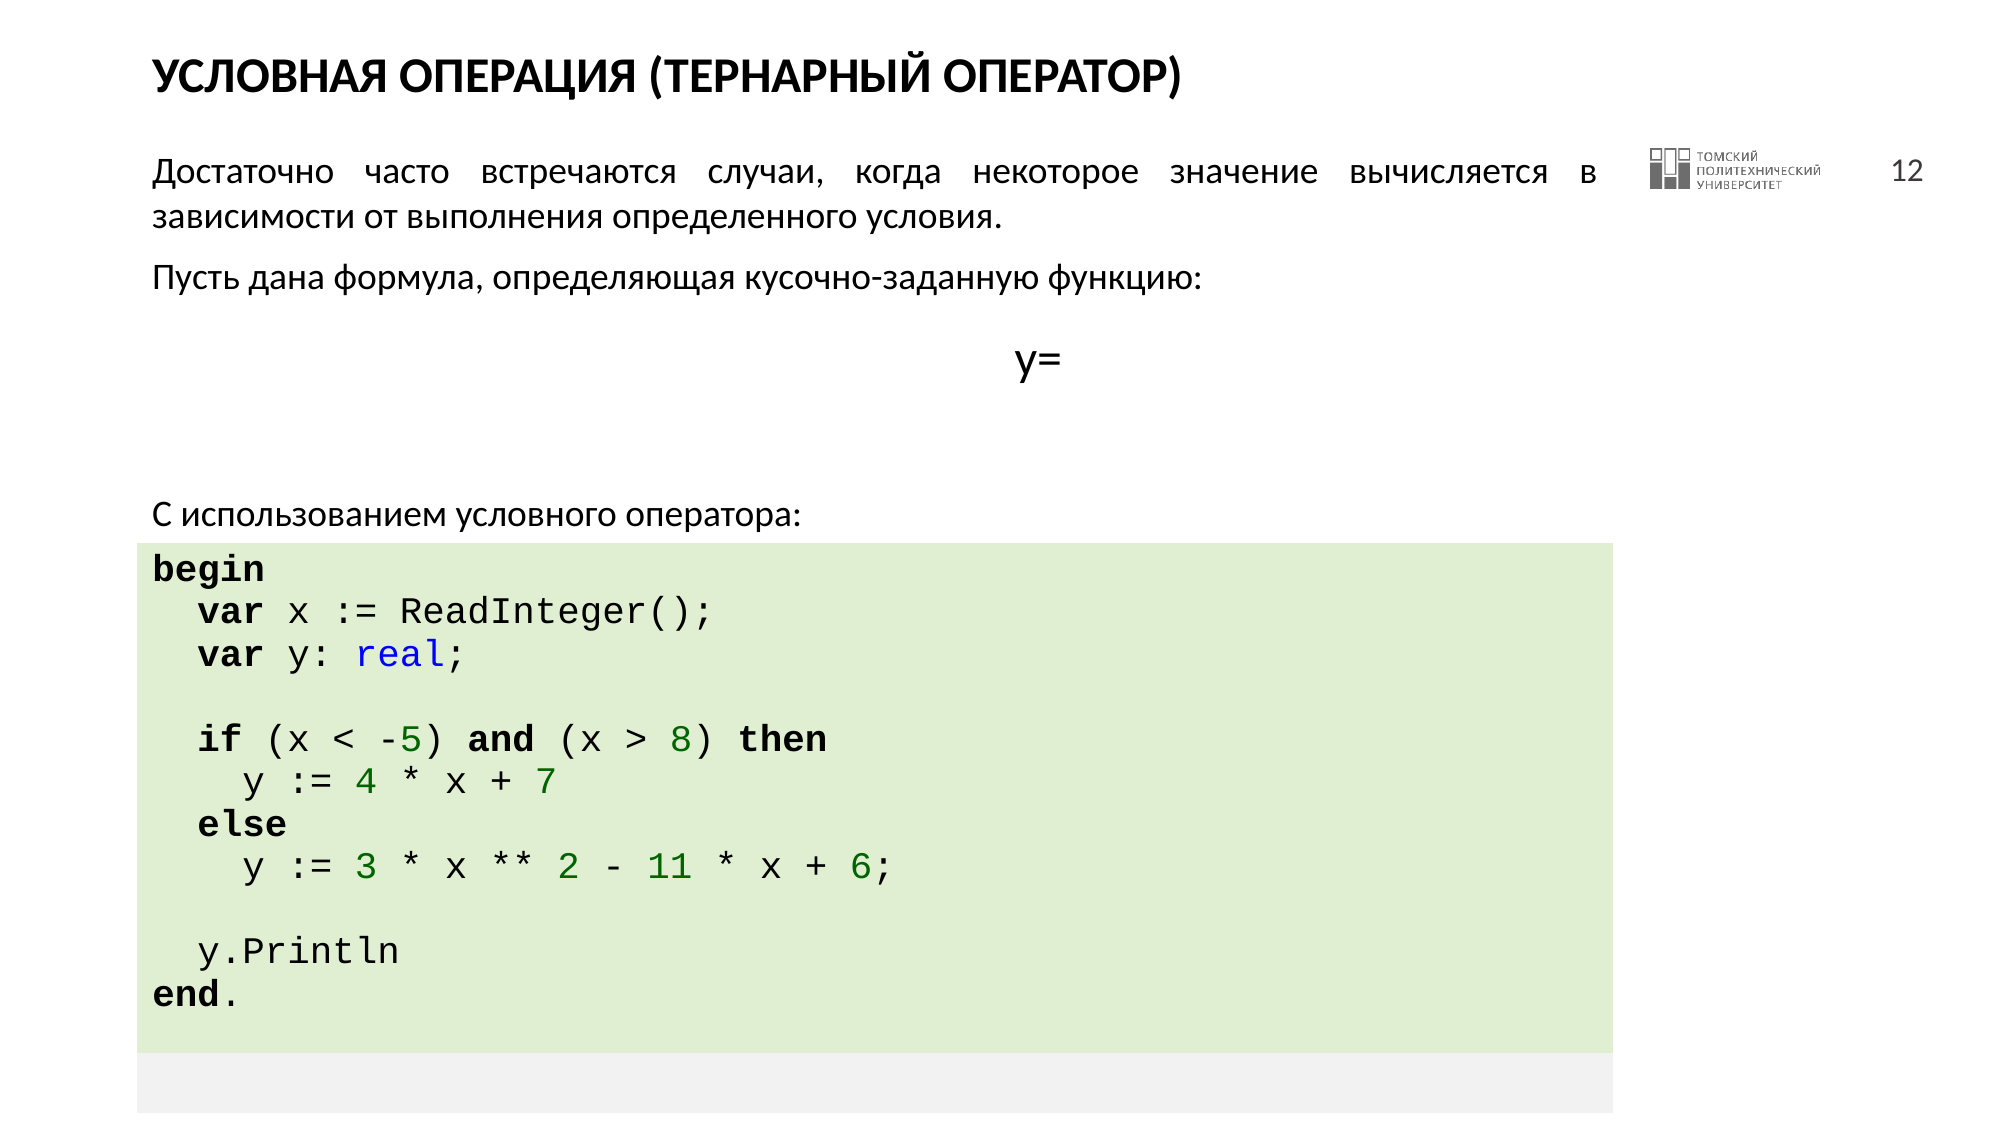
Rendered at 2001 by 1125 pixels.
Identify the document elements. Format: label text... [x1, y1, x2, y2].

text_box Достаточно часто встречаются случаи, когда некоторое значение вычисляется в зависимости от выполнения определенного условия. [137, 138, 1614, 244]
text_box С использованием условного оператора: [137, 481, 1614, 542]
title УСЛОВНАЯ ОПЕРАЦИЯ (ТЕРНАРНЫЙ ОПЕРАТОР) [137, 10, 1755, 142]
text_box Пусть дана формула, определяющая кусочно-заданную функцию: [137, 244, 1614, 305]
table_header begin var x := ReadInteger(); var y: real; if (x < -5) and (x > 8) then y := 4 * x + 7 else y := 3 * x ** 2 - 11 * x + 6; y.Println end. [137, 543, 1613, 1053]
table_cell [137, 1053, 1613, 1113]
picture [1650, 148, 1820, 189]
